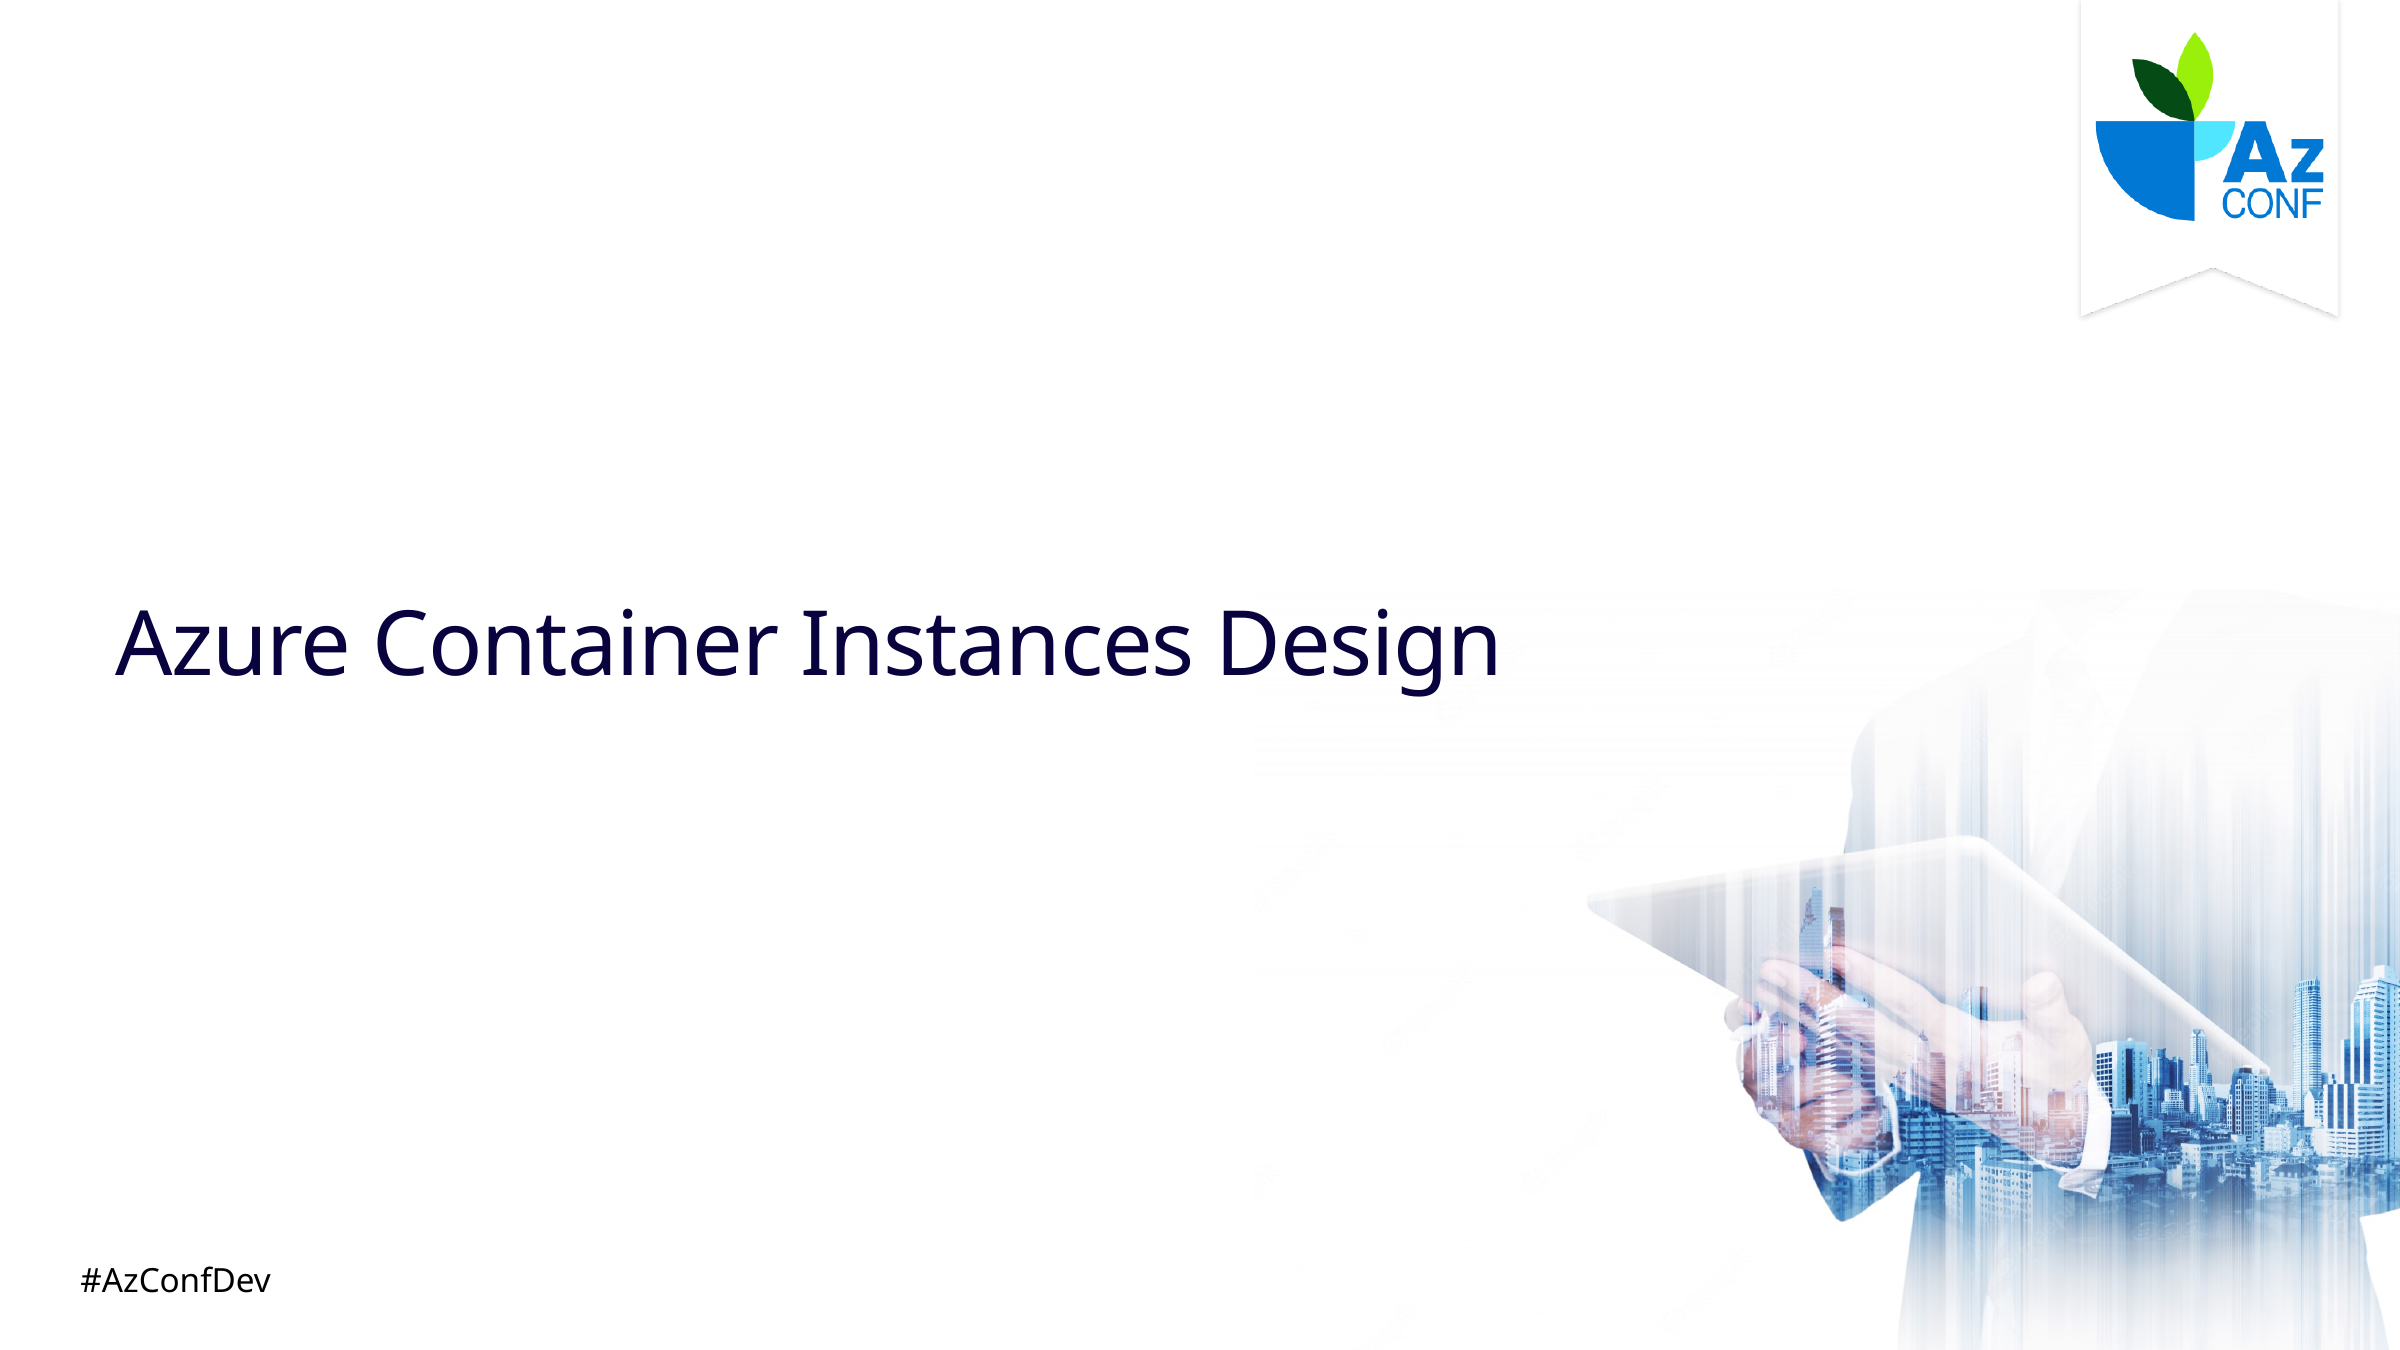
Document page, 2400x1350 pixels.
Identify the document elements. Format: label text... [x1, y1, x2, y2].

title Azure Container Instances Design [115, 597, 1916, 696]
picture [2073, 0, 2346, 326]
picture [1252, 589, 2400, 1350]
